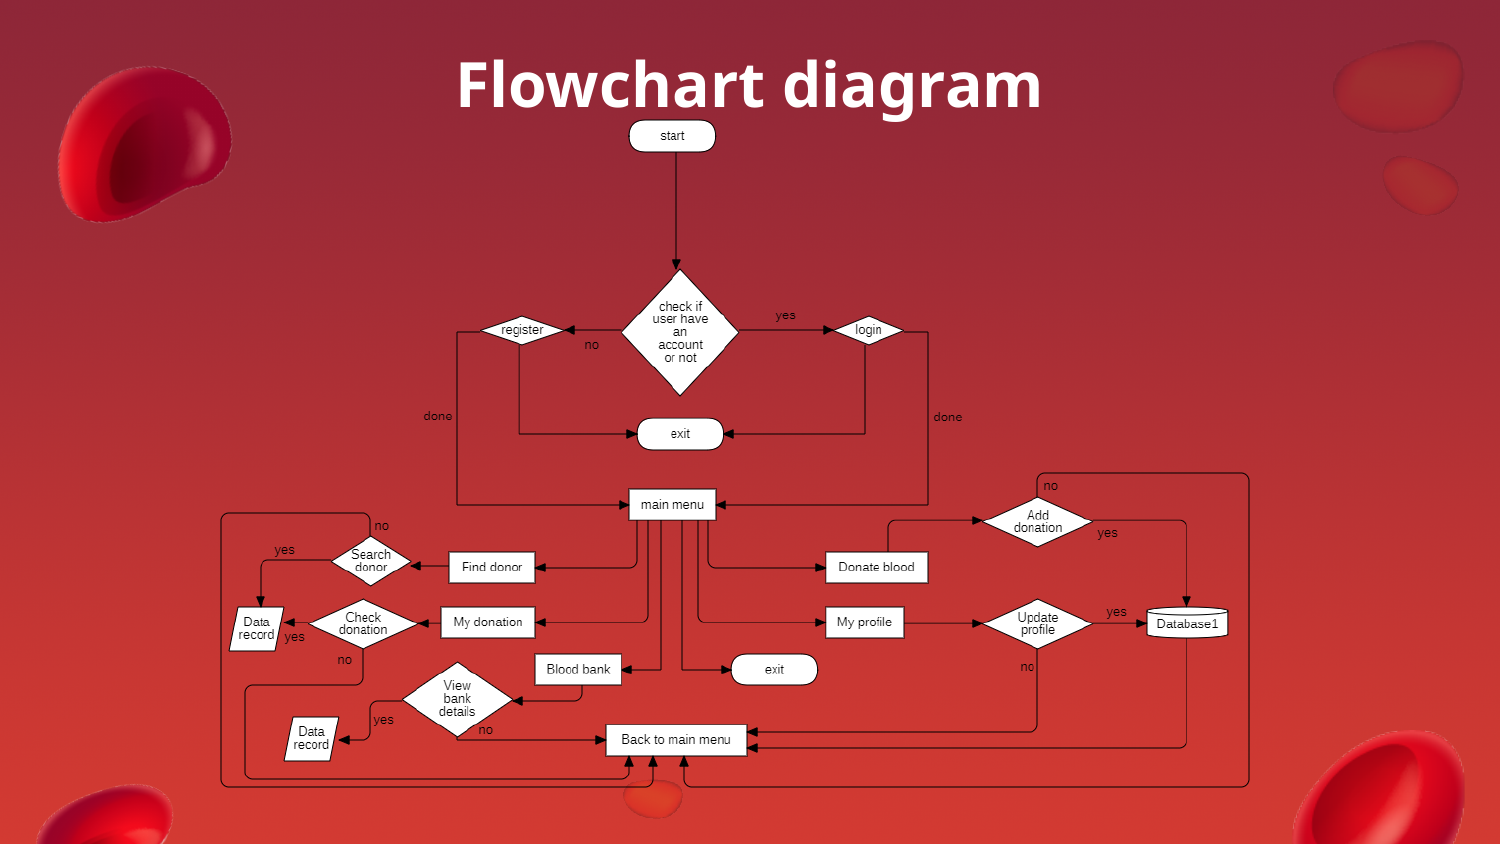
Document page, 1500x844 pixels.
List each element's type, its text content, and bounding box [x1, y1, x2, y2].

picture [0, 0, 1500, 844]
title Flowchart diagram [118, 72, 1382, 167]
